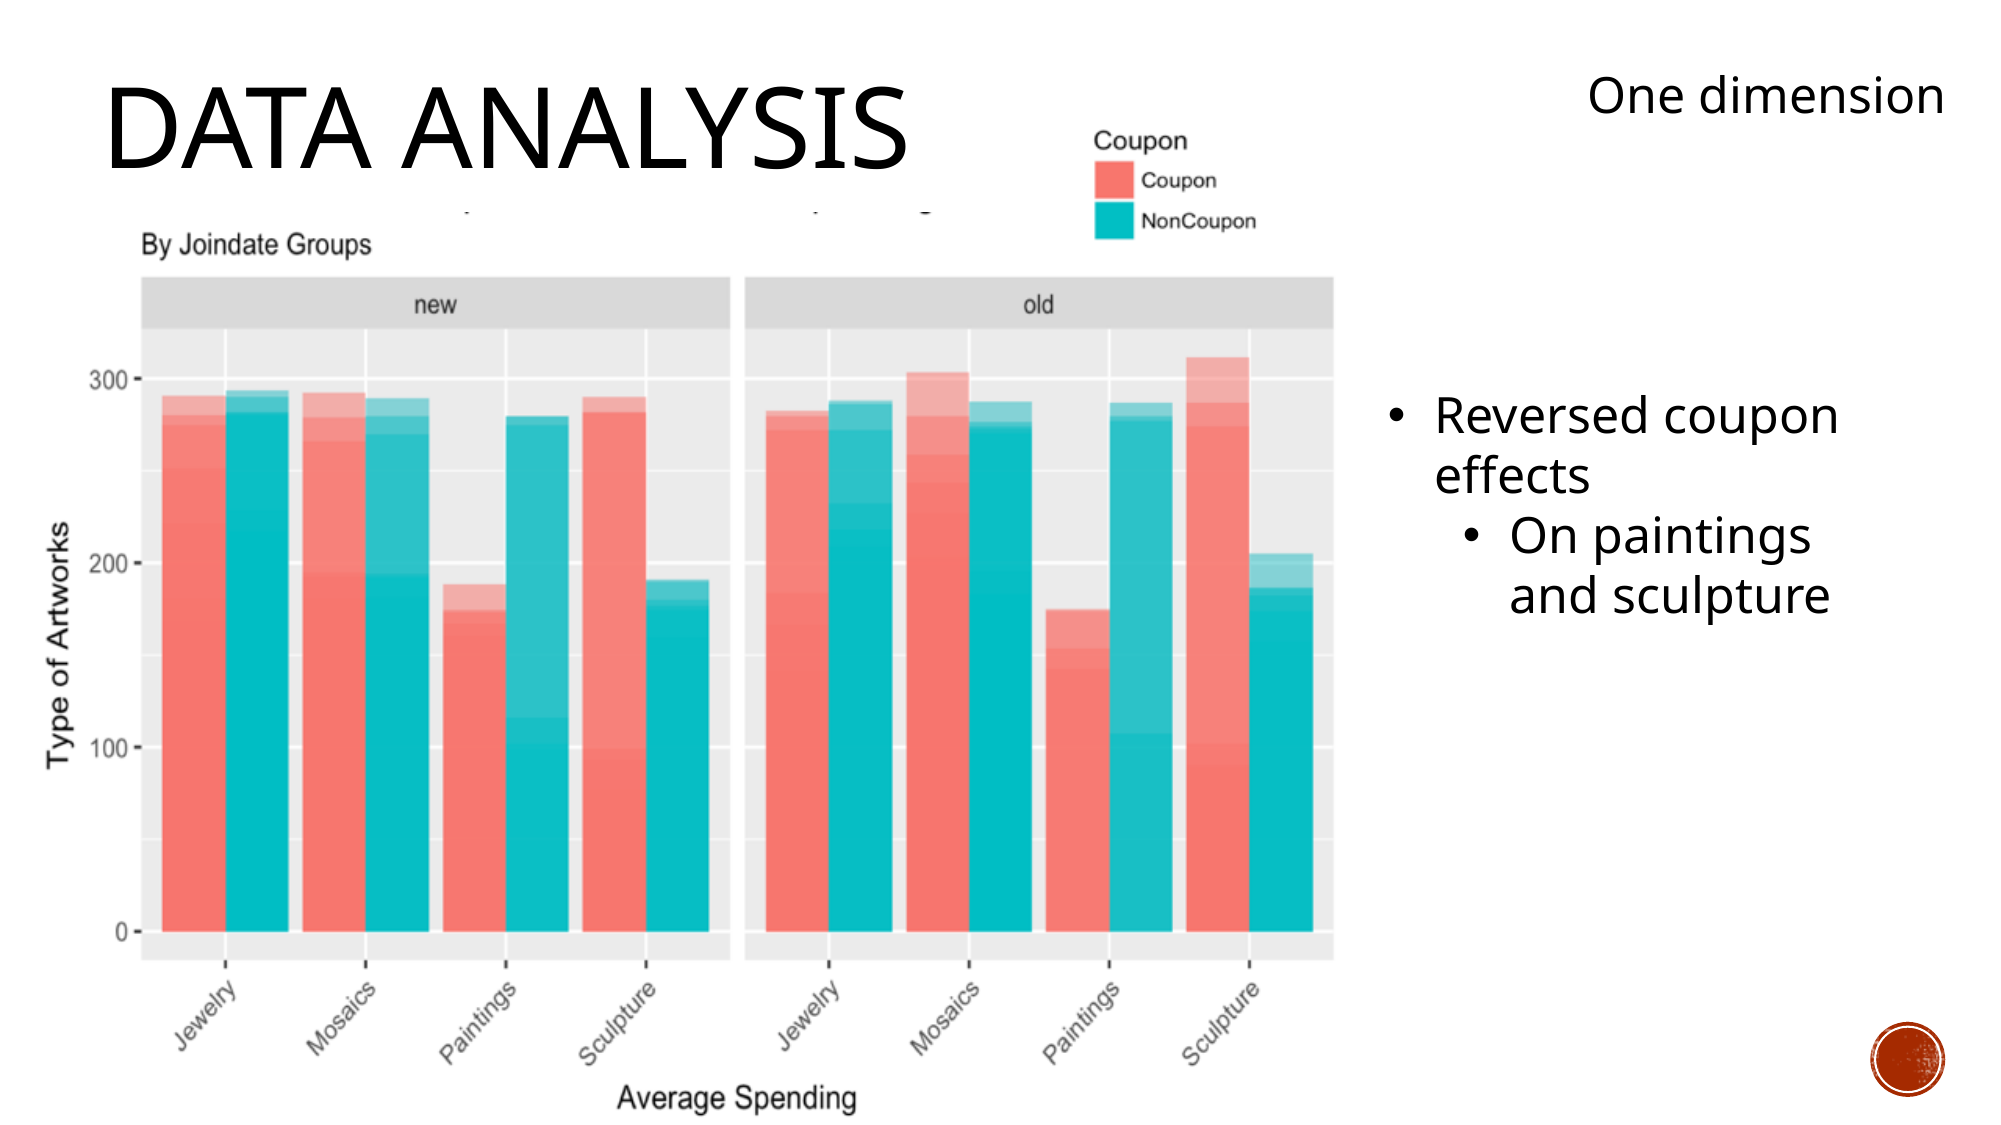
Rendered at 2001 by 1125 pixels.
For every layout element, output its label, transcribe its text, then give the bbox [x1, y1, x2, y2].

text_box One dimension [1572, 56, 1962, 131]
picture [41, 106, 1370, 1125]
text_box Reversed coupon effects On paintings and sculpture [1373, 376, 1923, 632]
title Data analysis [86, 0, 1737, 264]
